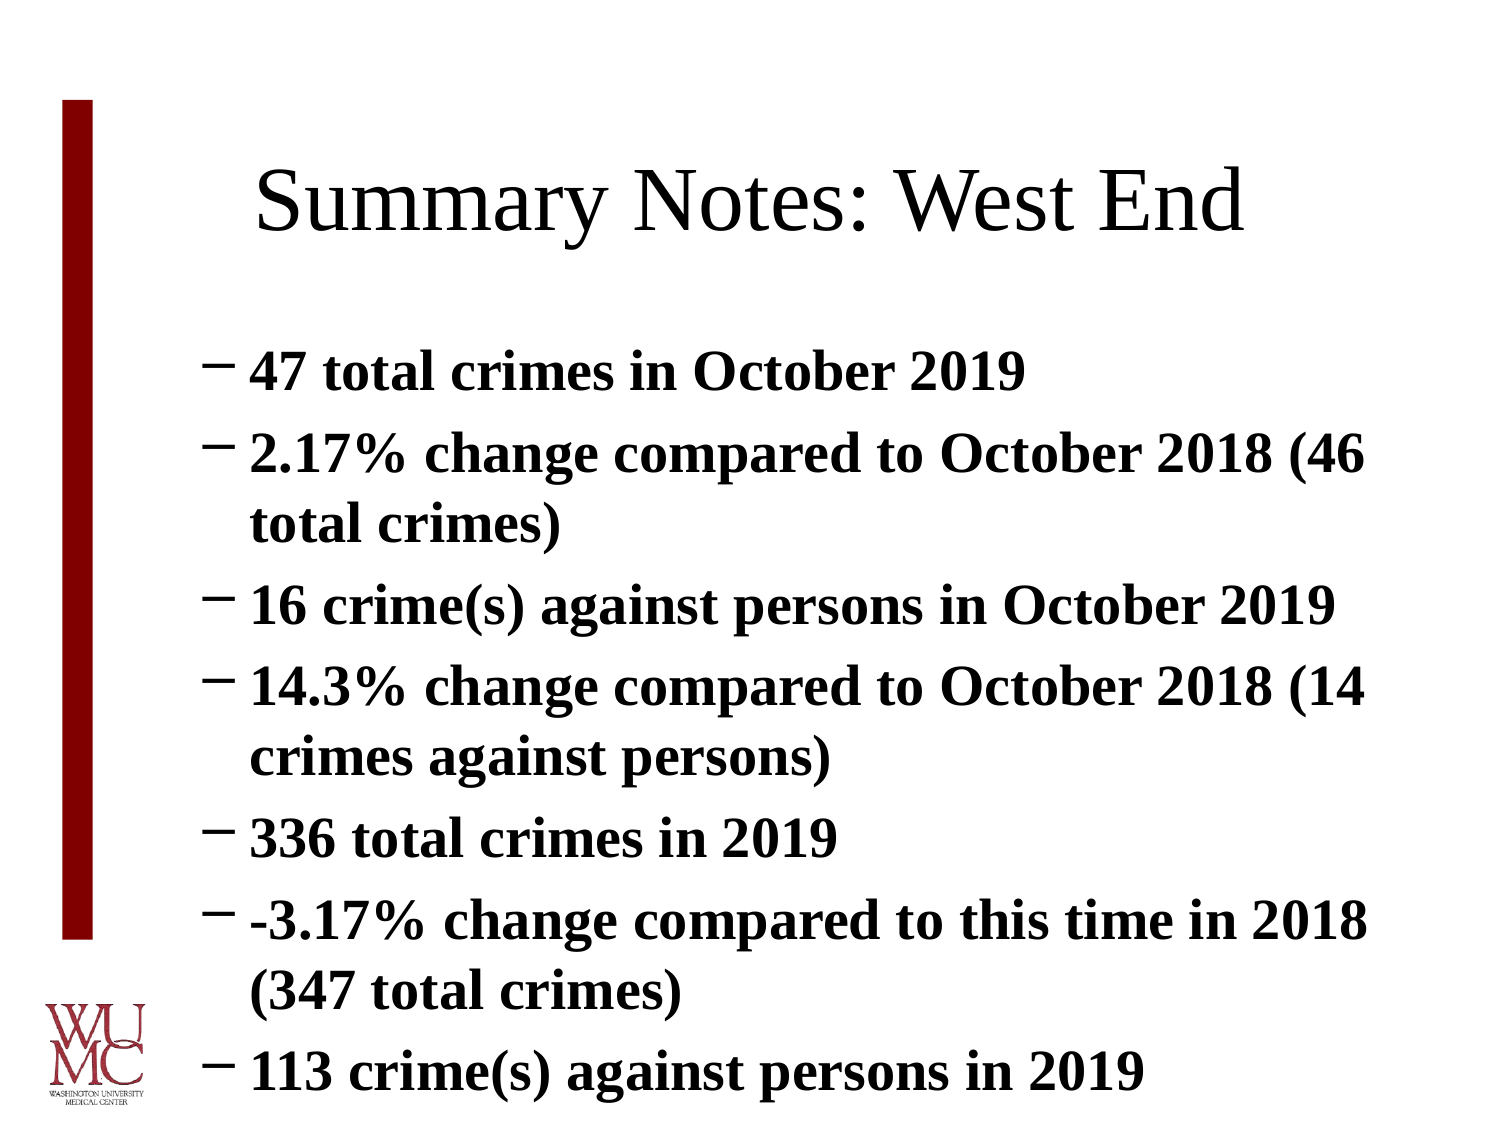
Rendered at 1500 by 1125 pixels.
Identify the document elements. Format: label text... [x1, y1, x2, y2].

list 47 total crimes in October 2019 2.17% change compared to October 2018 (46 total crimes) 16 crime(s) against persons in October 2019 14.3% change compared to October 2018 (14 crimes against persons) 336 total crimes in 2019 -3.17% change compared to this time in 2018 (347 total crimes) 113 crime(s) against persons in 2019 16.5% change compared to this time in 2018 (97 crimes against persons) [112, 324, 1388, 1001]
picture [41, 996, 156, 1113]
title Summary Notes: West End [112, 99, 1388, 288]
